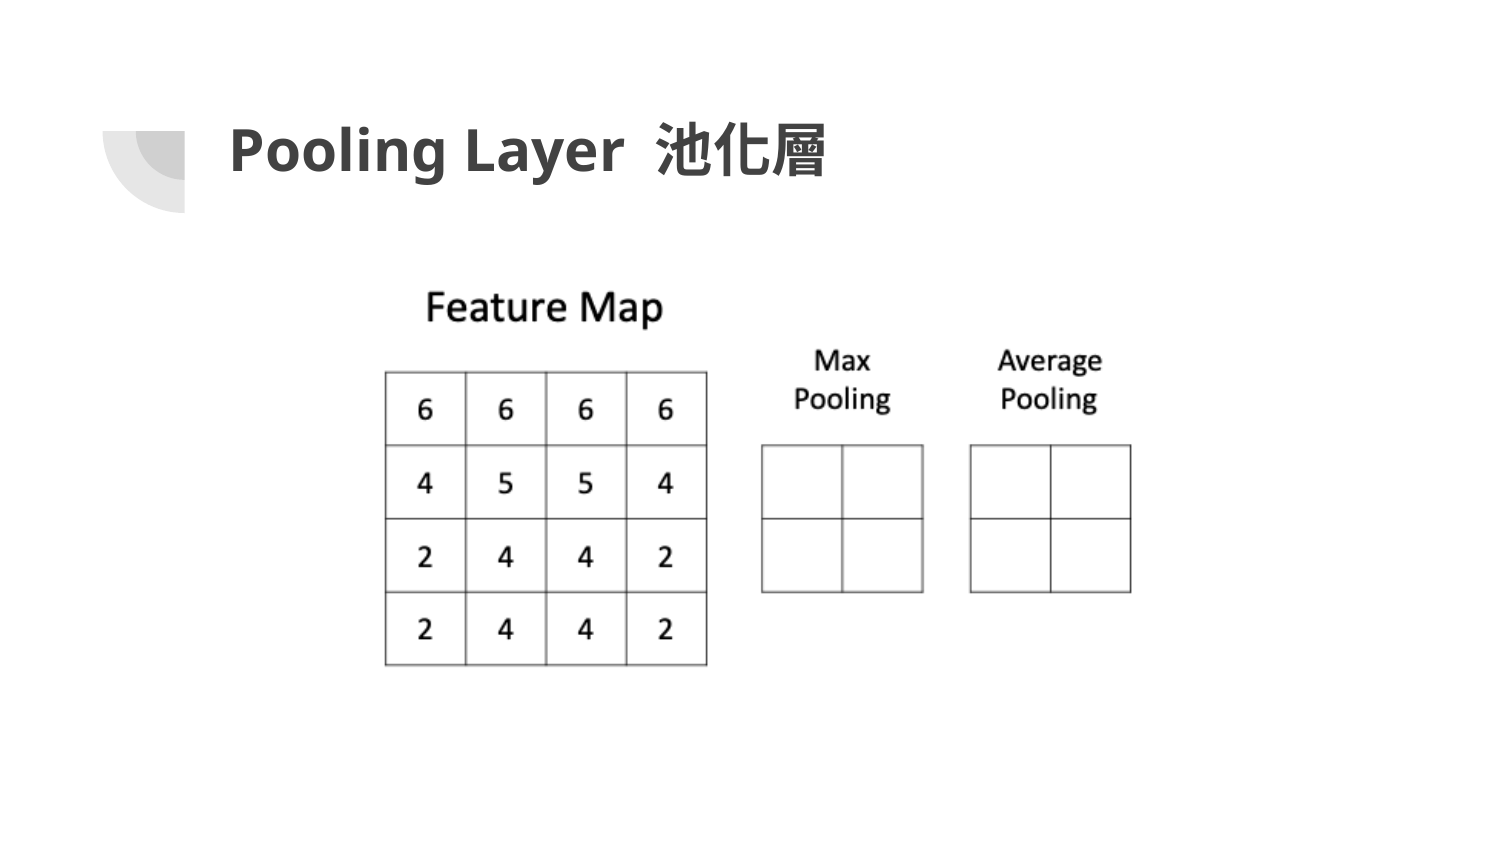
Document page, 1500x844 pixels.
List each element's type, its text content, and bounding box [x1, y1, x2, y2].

picture [339, 208, 1161, 830]
title Pooling Layer 池化層 [213, 98, 1368, 263]
